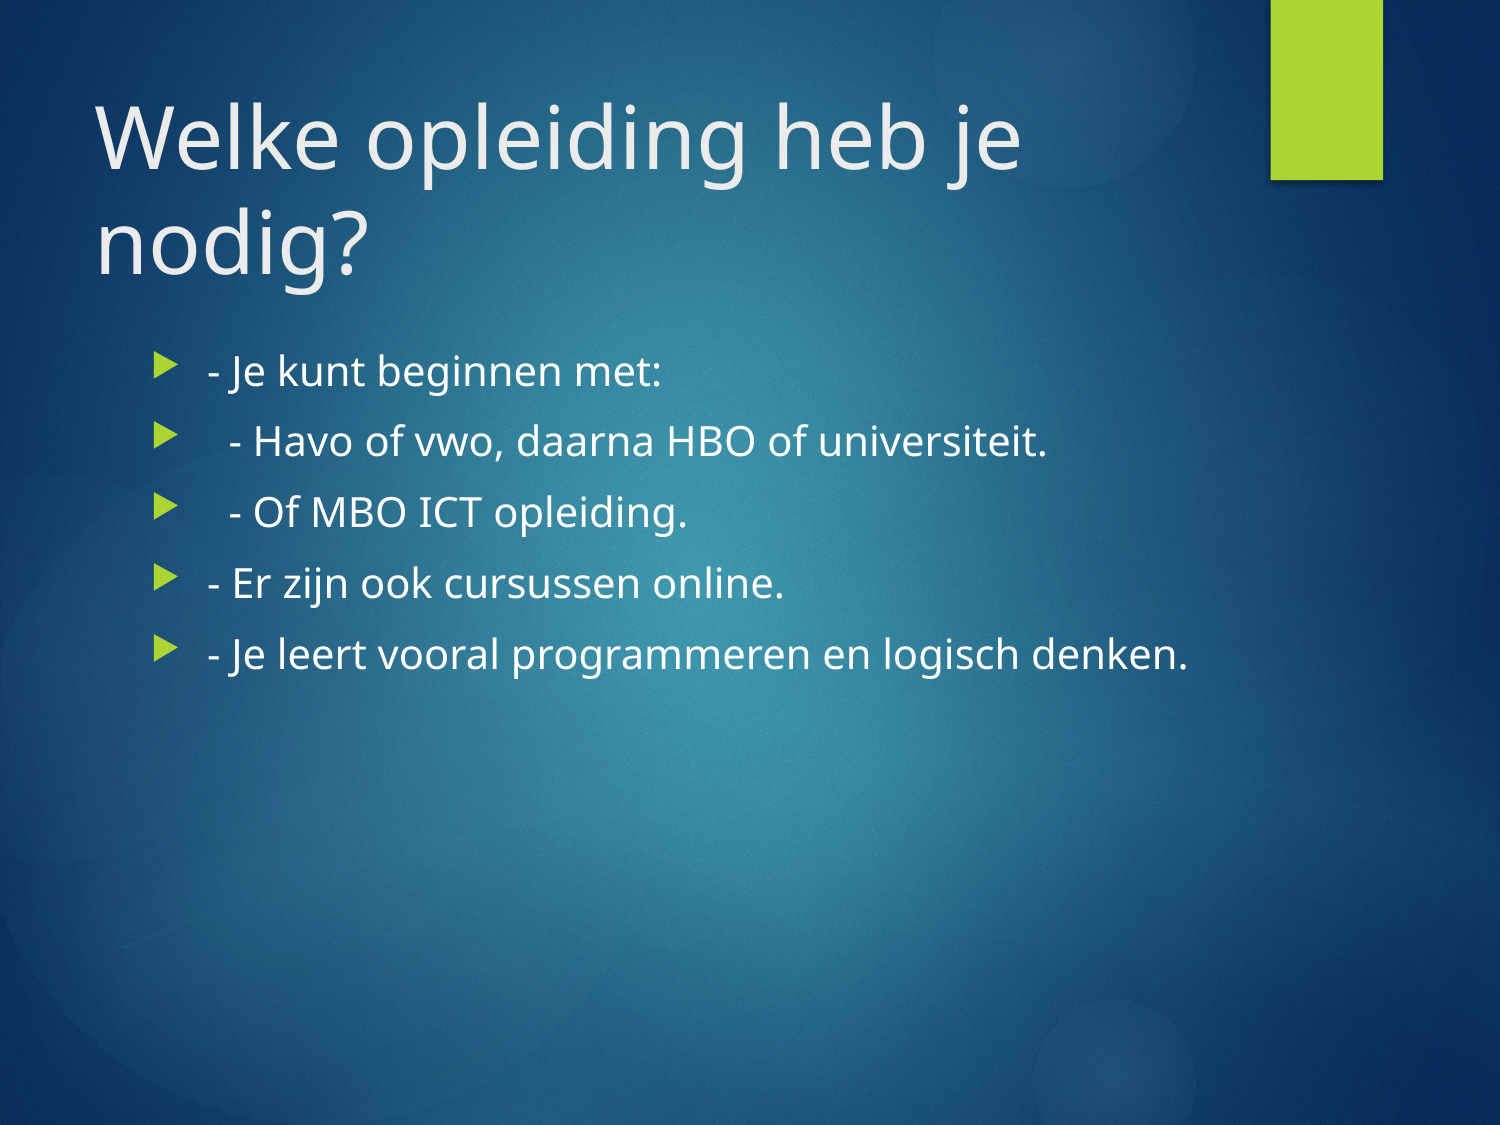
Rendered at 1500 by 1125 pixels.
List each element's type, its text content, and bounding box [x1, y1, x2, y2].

list - Je kunt beginnen met: - Havo of vwo, daarna HBO of universiteit. - Of MBO ICT opleiding. - Er zijn ook cursussen online. - Je leert vooral programmeren en logisch denken. [135, 336, 1237, 1025]
title Welke opleiding heb je nodig? [79, 74, 1237, 304]
